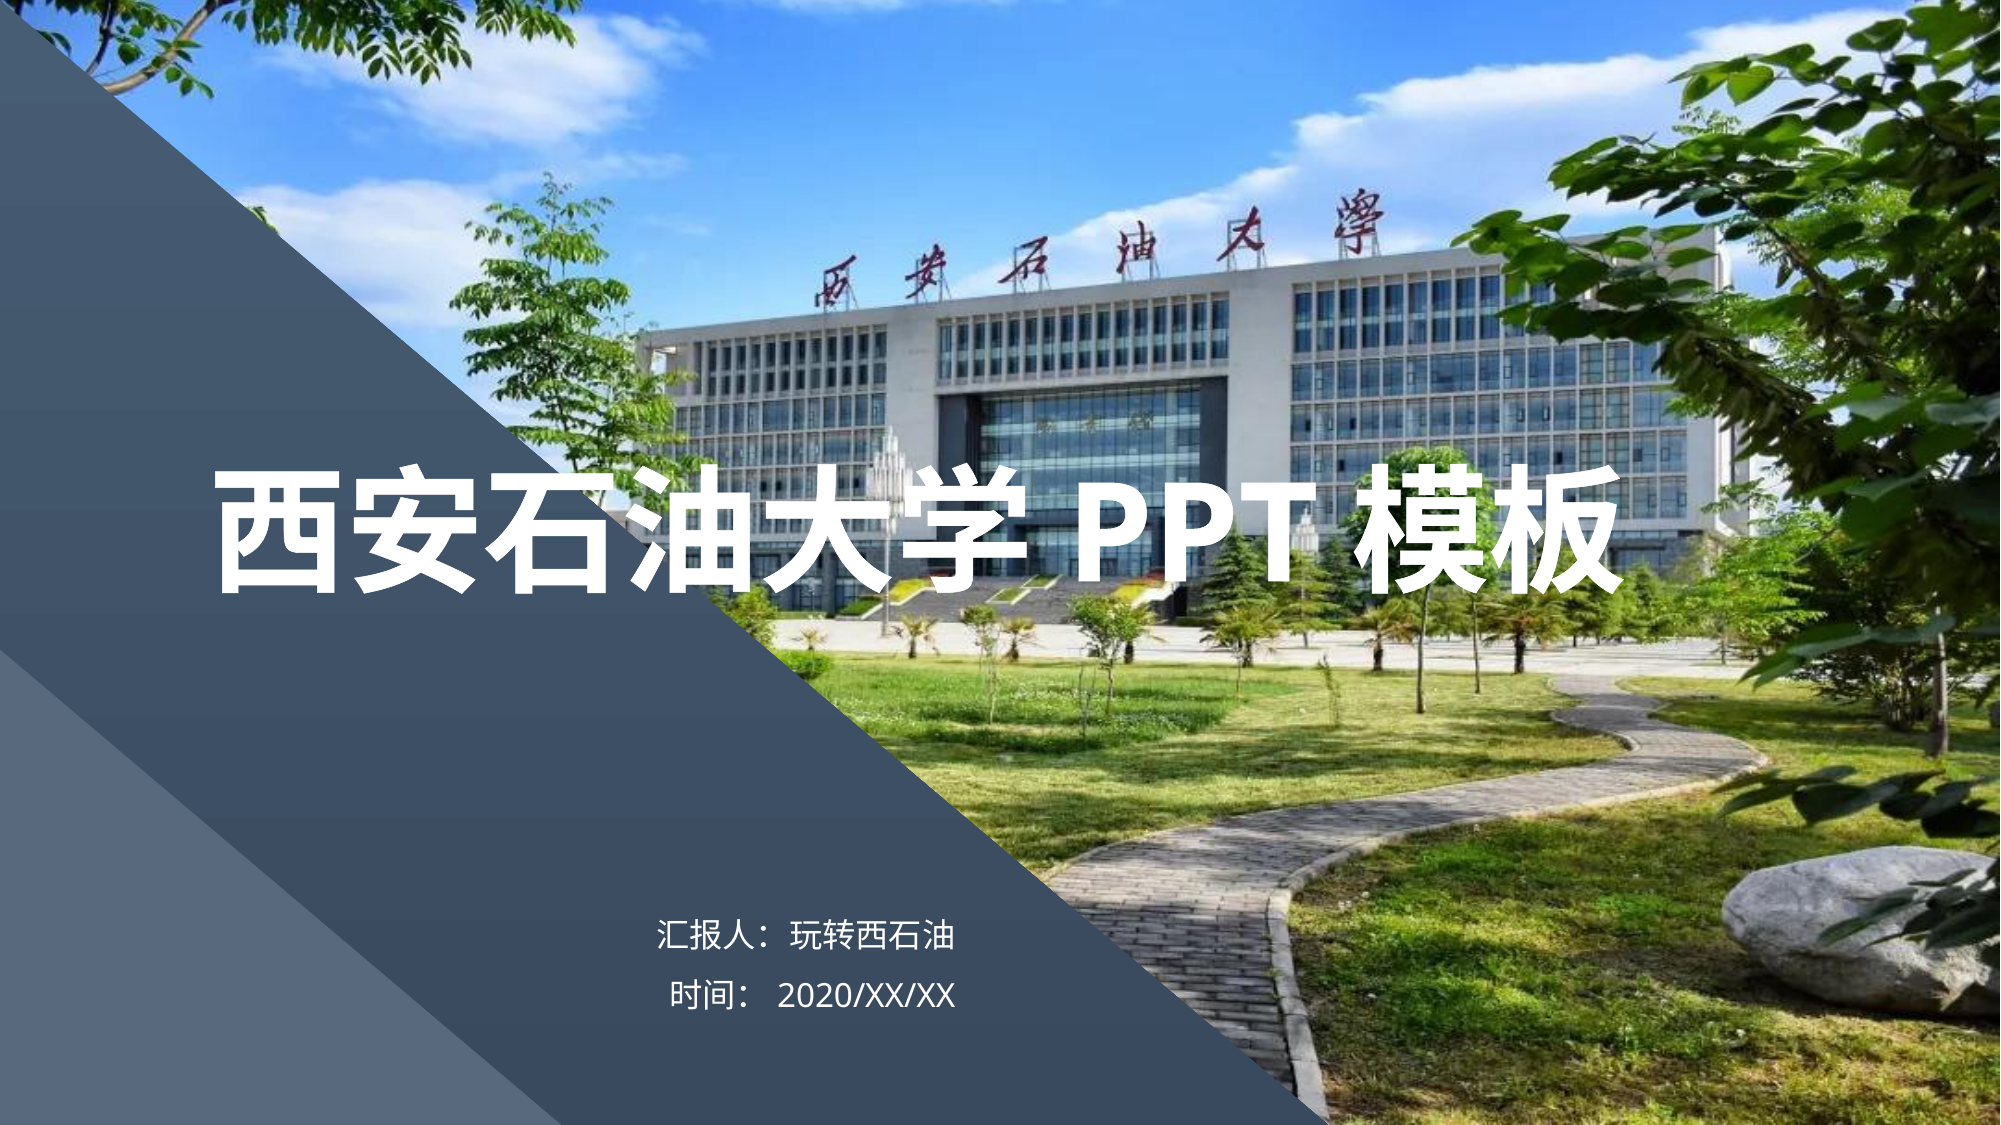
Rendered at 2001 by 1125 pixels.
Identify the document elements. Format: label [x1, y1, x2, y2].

picture [0, 0, 2000, 1125]
text_box [407, 586, 933, 844]
